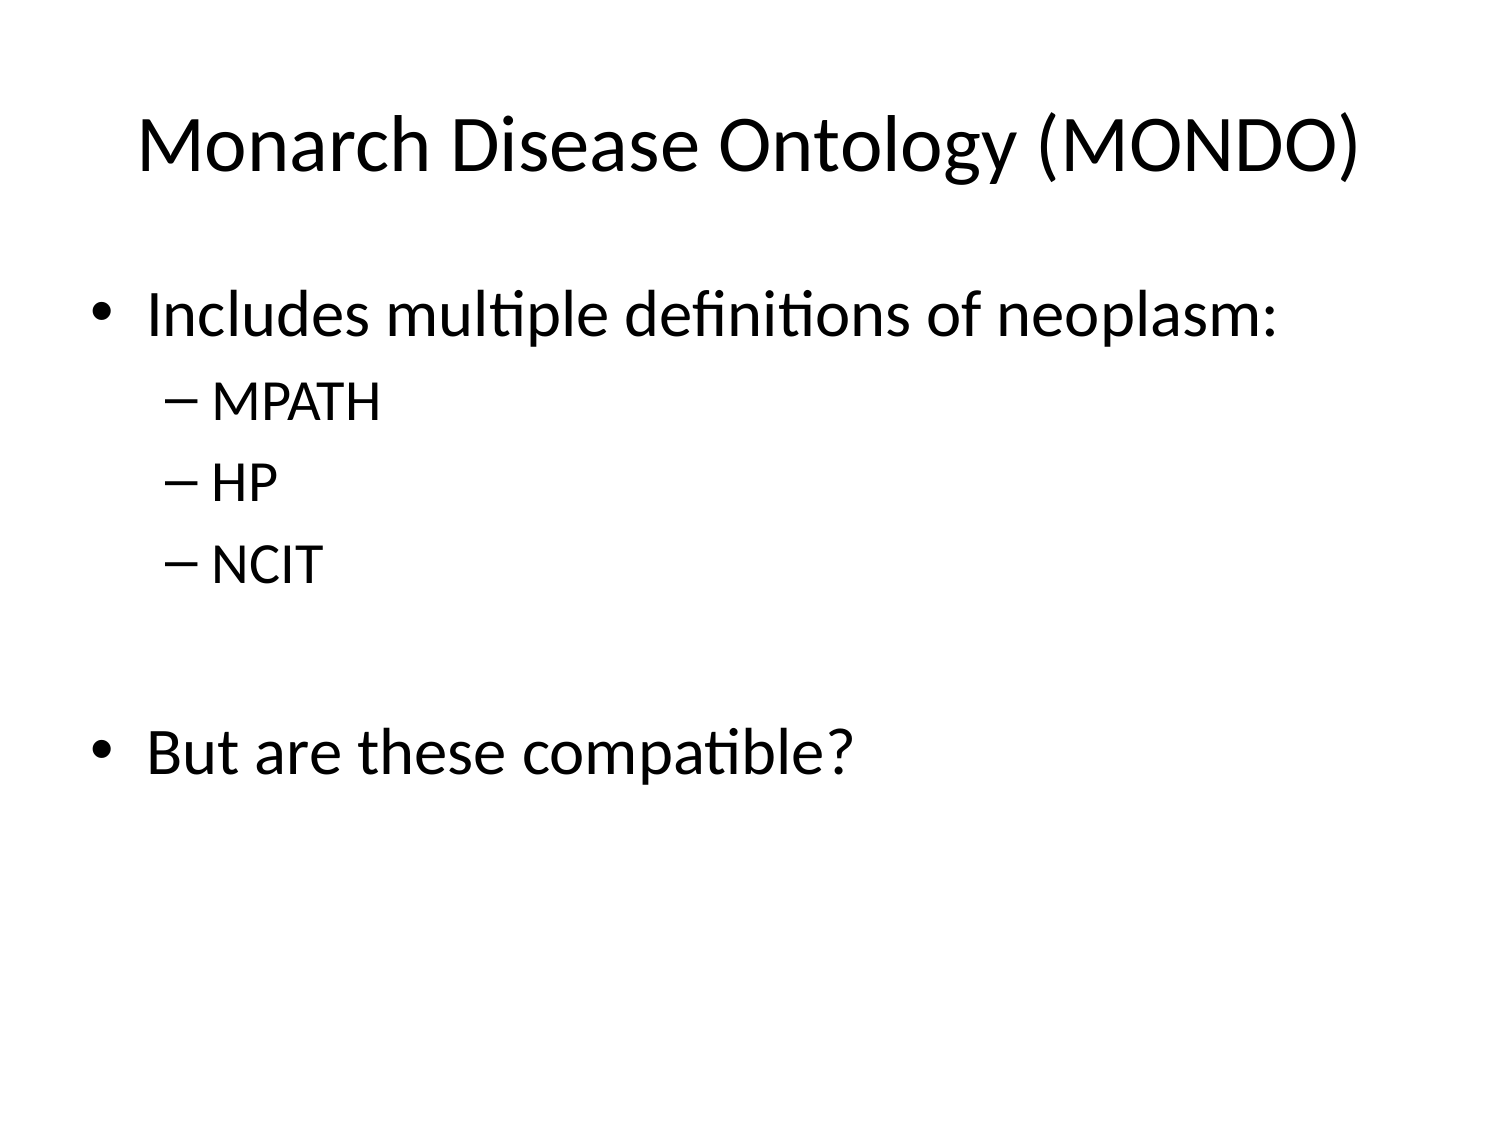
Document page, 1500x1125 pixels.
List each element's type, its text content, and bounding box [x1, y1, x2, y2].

title Monarch Disease Ontology (MONDO) [75, 45, 1425, 233]
list Includes multiple definitions of neoplasm: MPATH HP NCIT But are these compatible? [75, 262, 1425, 1005]
